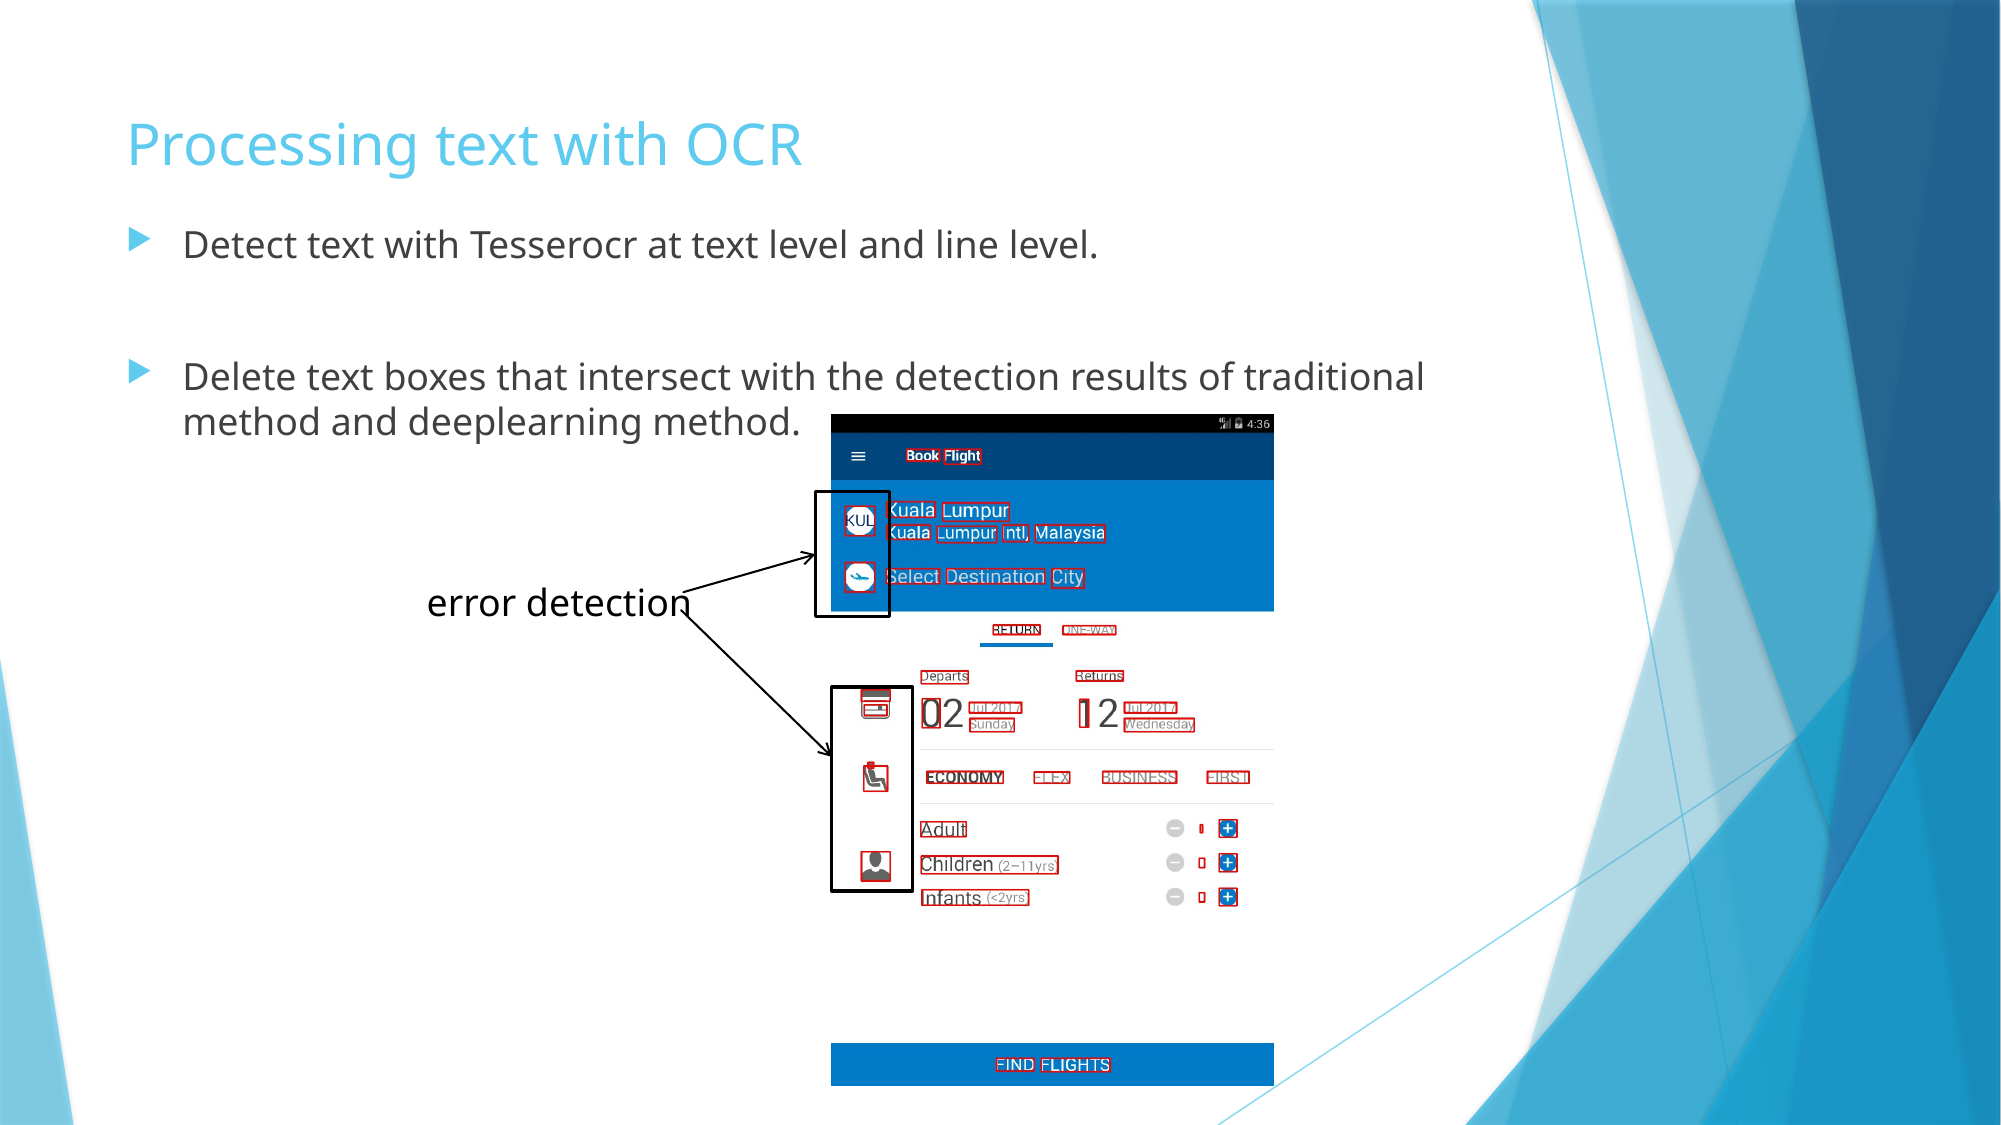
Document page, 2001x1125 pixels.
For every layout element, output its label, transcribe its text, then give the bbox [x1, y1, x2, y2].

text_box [411, 491, 914, 892]
list Detect text with Tesserocr at text level and line level. Delete text boxes that intersect with the detection results of traditional method and deeplearning method. [111, 213, 1522, 992]
picture [831, 413, 1274, 1086]
text_box Processing text with OCR [111, 99, 1522, 185]
